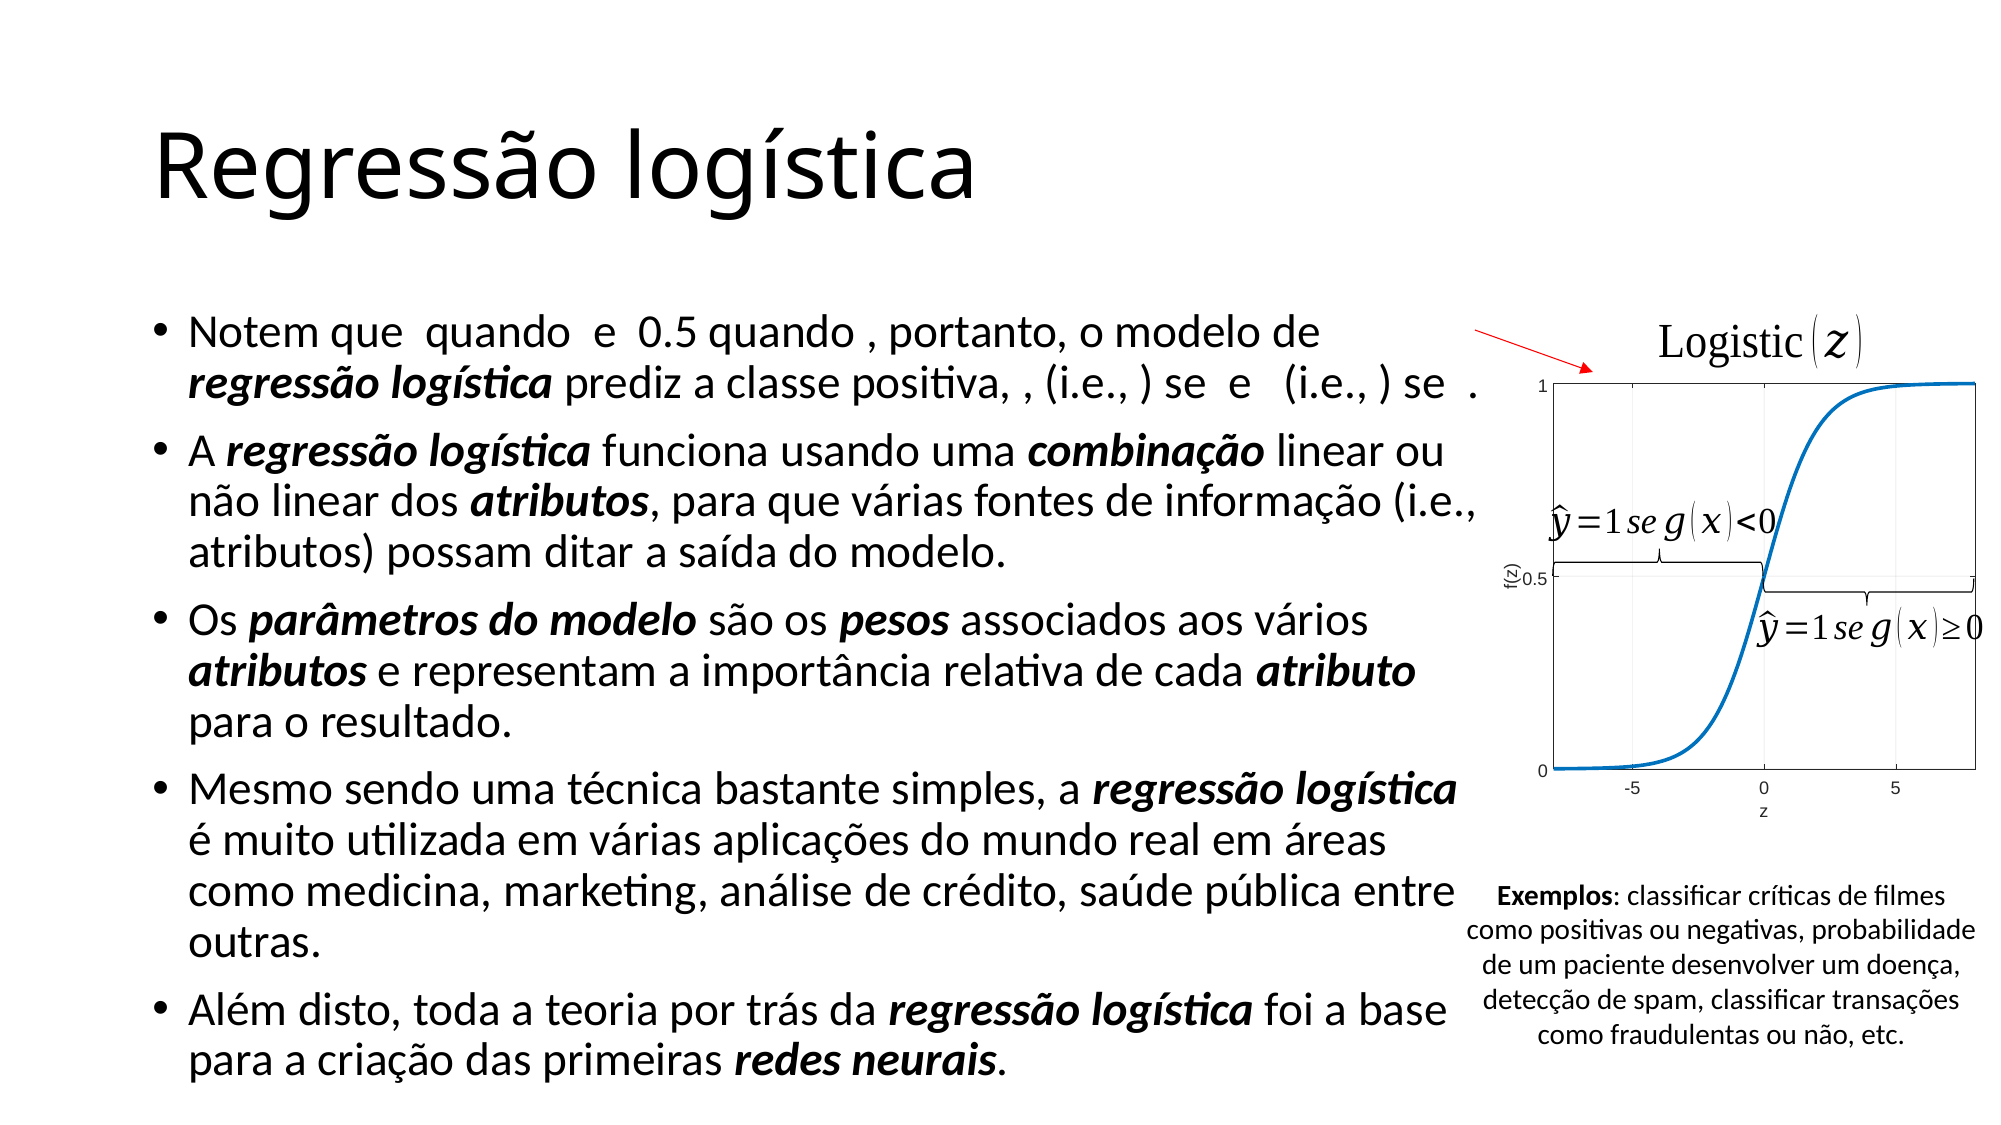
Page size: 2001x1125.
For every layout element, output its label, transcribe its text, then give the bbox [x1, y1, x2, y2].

picture [1495, 379, 1978, 820]
text_box Exemplos: classificar críticas de filmes como positivas ou negativas, probabilidade de um paciente desenvolver um doença, detecção de spam, classificar transações como fraudulentas ou não, etc. [1447, 868, 1996, 1058]
title Regressão logística [137, 59, 1863, 278]
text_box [1474, 329, 1593, 372]
